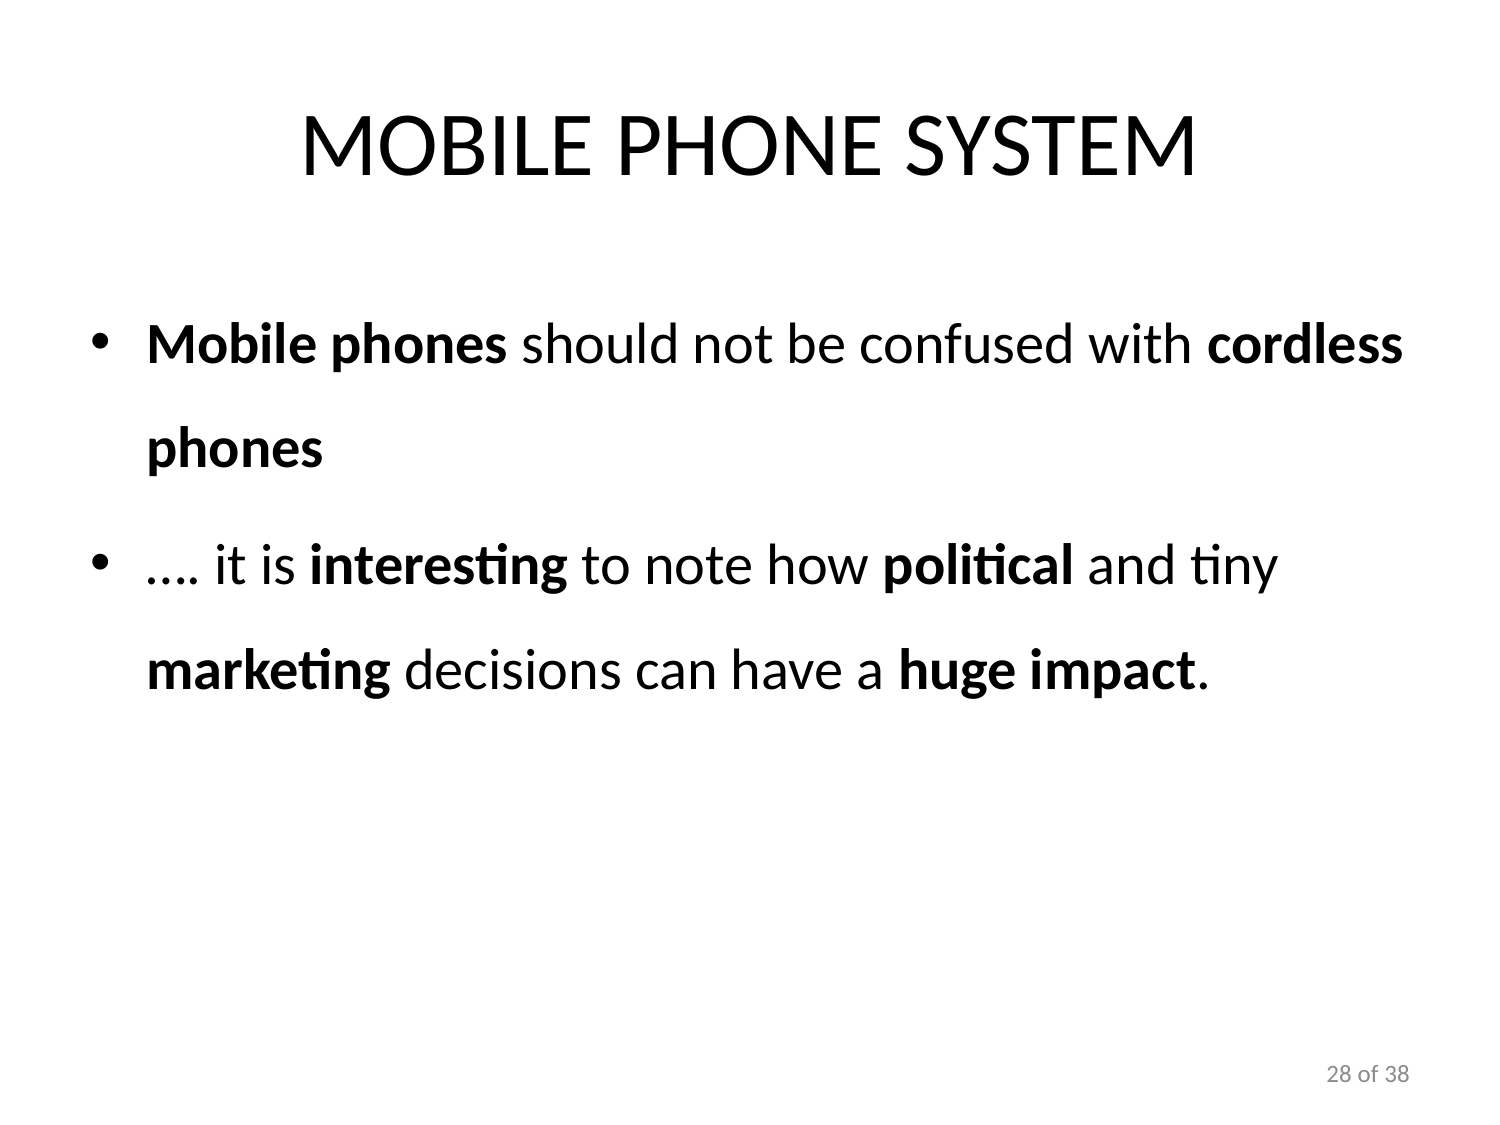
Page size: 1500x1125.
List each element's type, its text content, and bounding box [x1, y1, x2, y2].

slide_number 28 of 38 [1074, 1042, 1425, 1103]
title Mobile Phone System [75, 45, 1425, 233]
list Mobile phones should not be confused with cordless phones …. it is interesting to note how political and tiny marketing decisions can have a huge impact. [75, 262, 1425, 1005]
